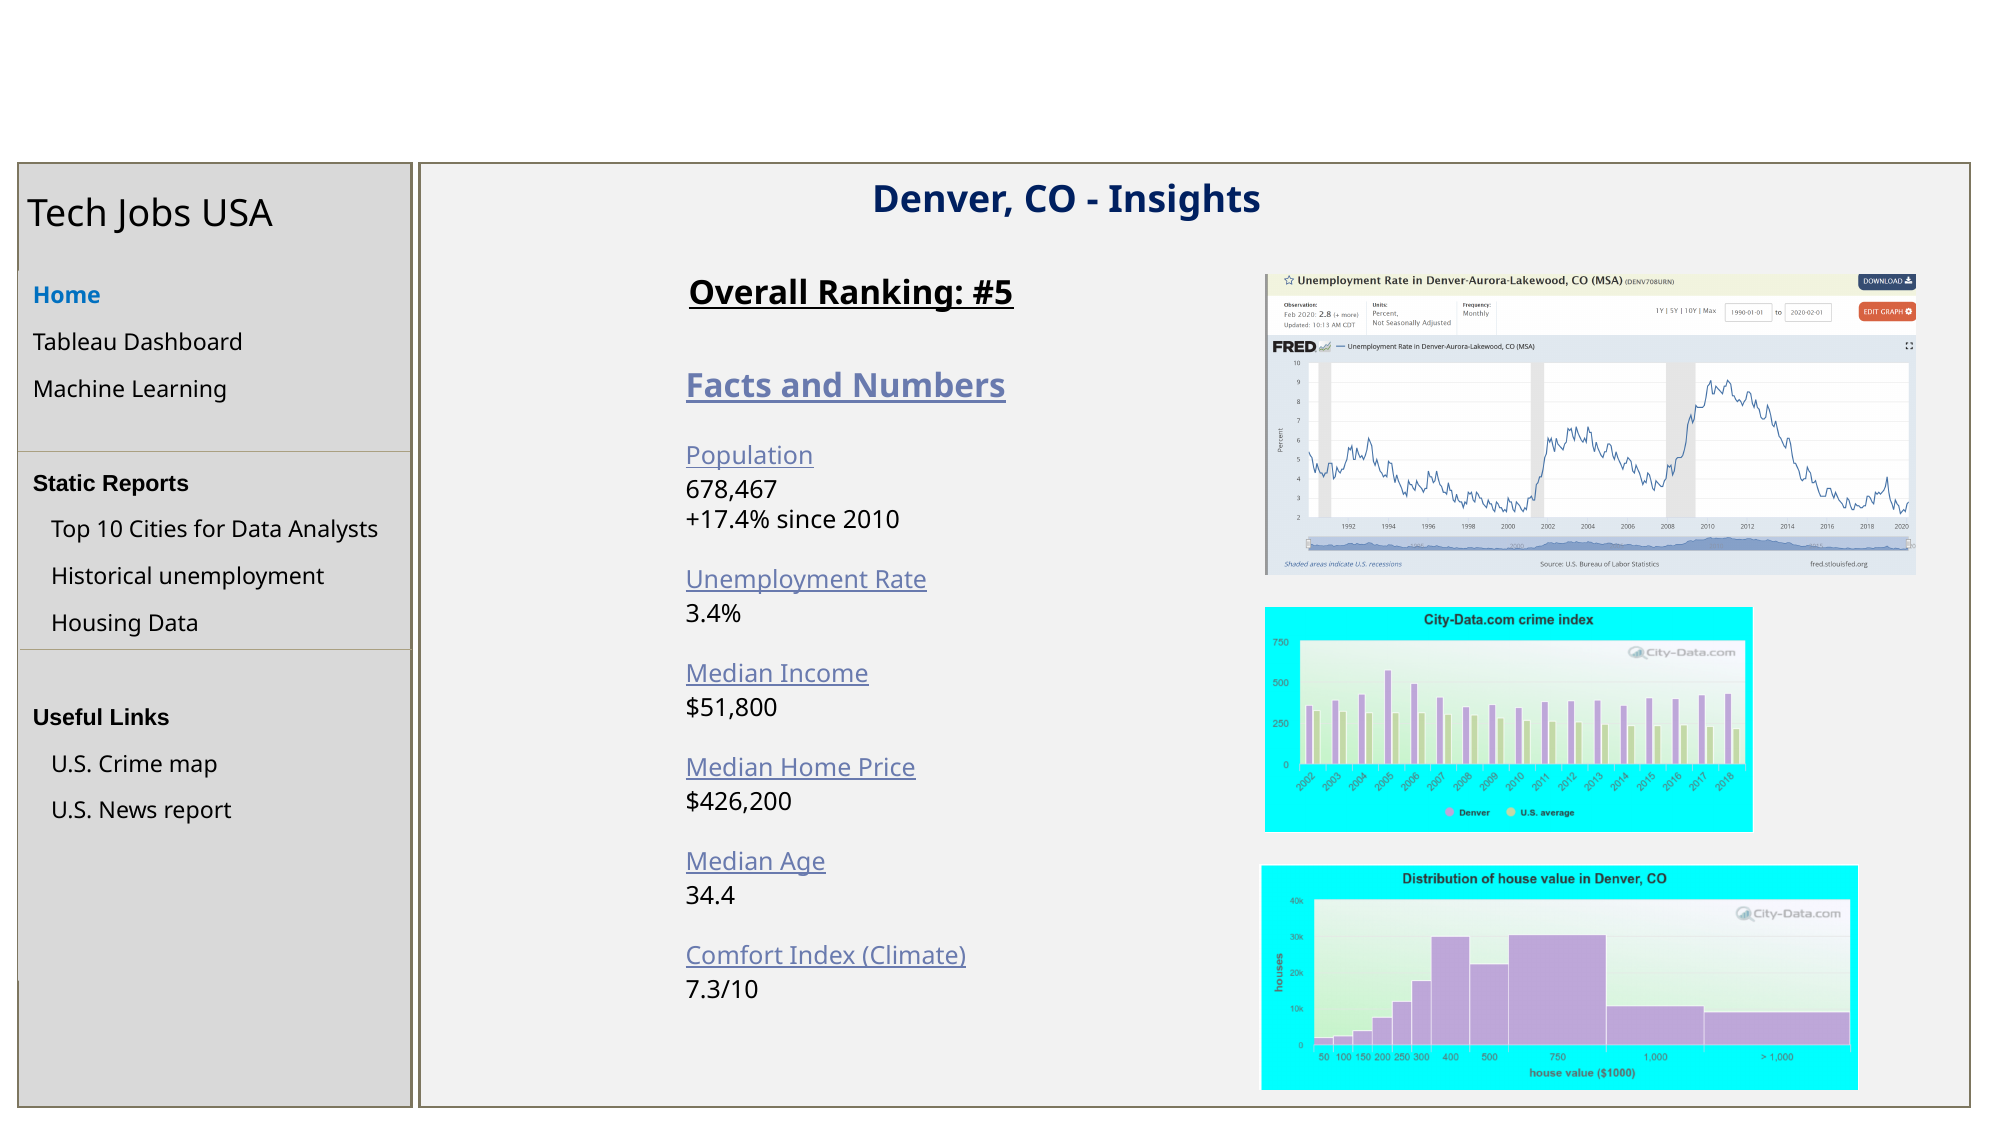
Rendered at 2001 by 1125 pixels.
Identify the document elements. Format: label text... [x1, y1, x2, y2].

text_box Facts and Numbers Population 678,467 +17.4% since 2010 Unemployment Rate 3.4% Median Income $51,800 Median Home Price $426,200 Median Age 34.4 Comfort Index (Climate) 7.3/10 [670, 357, 1044, 1041]
text_box Denver, CO - Insights [857, 167, 1450, 228]
picture [1259, 864, 1859, 1090]
text_box [17, 162, 413, 1108]
text_box Home Tableau Dashboard Machine Learning Static Reports Top 10 Cities for Data Analysts Historical unemployment Housing Data Useful Links U.S. Crime map U.S. News report [18, 452, 410, 981]
picture [1265, 274, 1916, 575]
picture [1265, 607, 1754, 833]
text_box Tech Jobs USA [0, 186, 347, 271]
text_box Home Tableau Dashboard Machine Learning Static Reports Top 10 Cities for Data Analysts Historical unemployment Housing Data Useful Links U.S. Crime map U.S. News report [18, 270, 410, 451]
text_box Overall Ranking: #5 [673, 263, 1047, 319]
text_box [418, 162, 1971, 1108]
